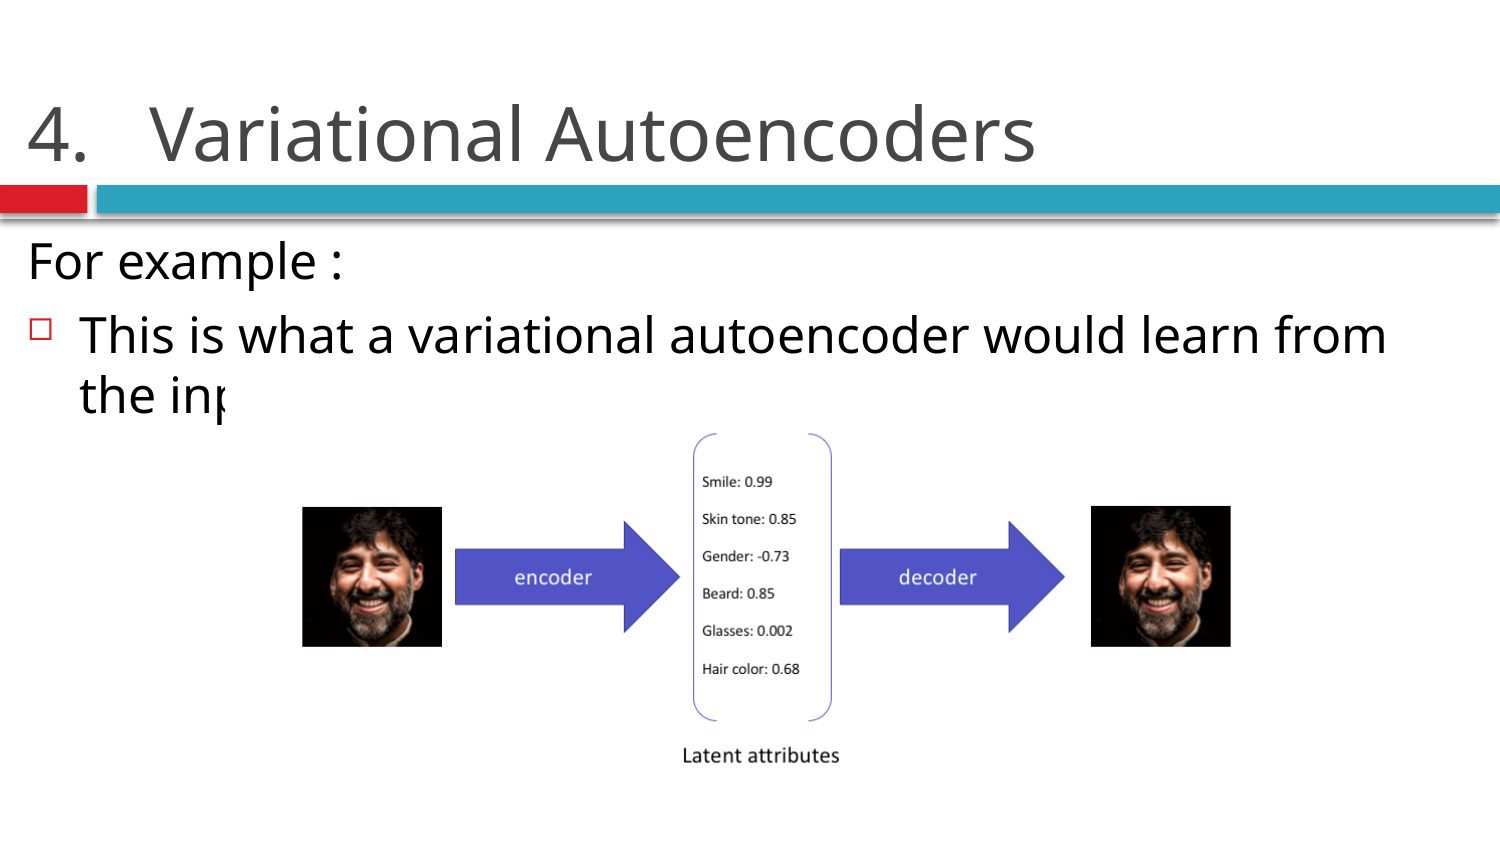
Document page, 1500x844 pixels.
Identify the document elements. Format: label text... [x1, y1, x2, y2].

title Variational Autoencoders [12, 19, 1438, 185]
list For example : This is what a variational autoencoder would learn from the input: [12, 221, 1475, 372]
picture [224, 359, 1312, 835]
